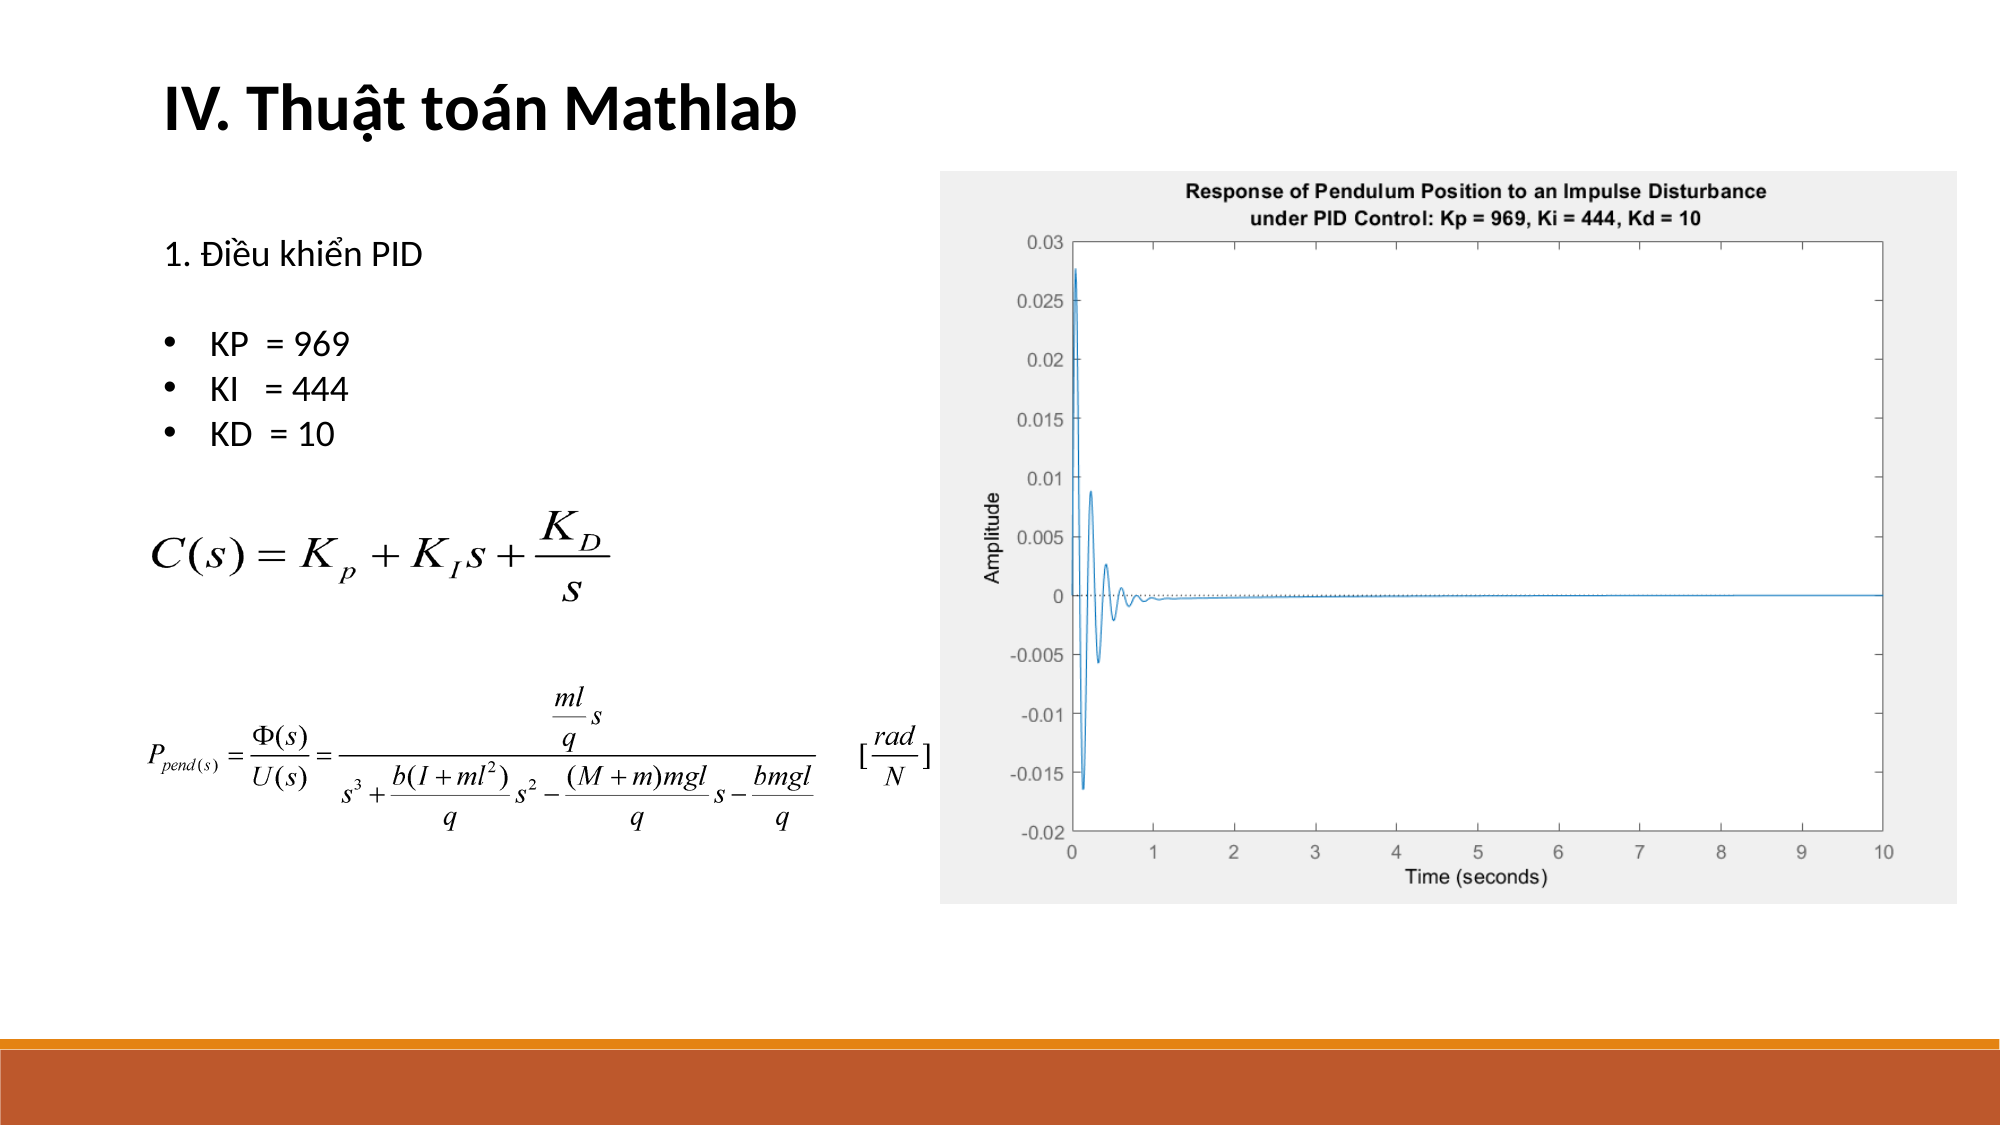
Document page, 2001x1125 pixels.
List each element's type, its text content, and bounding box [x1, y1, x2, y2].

picture [142, 498, 620, 611]
text_box 1. Điều khiển PID KP = 969 KI = 444 KD = 10 [148, 221, 768, 507]
text_box IV. Thuật toán Mathlab [148, 56, 1145, 151]
picture [940, 170, 1958, 905]
picture [142, 678, 936, 838]
